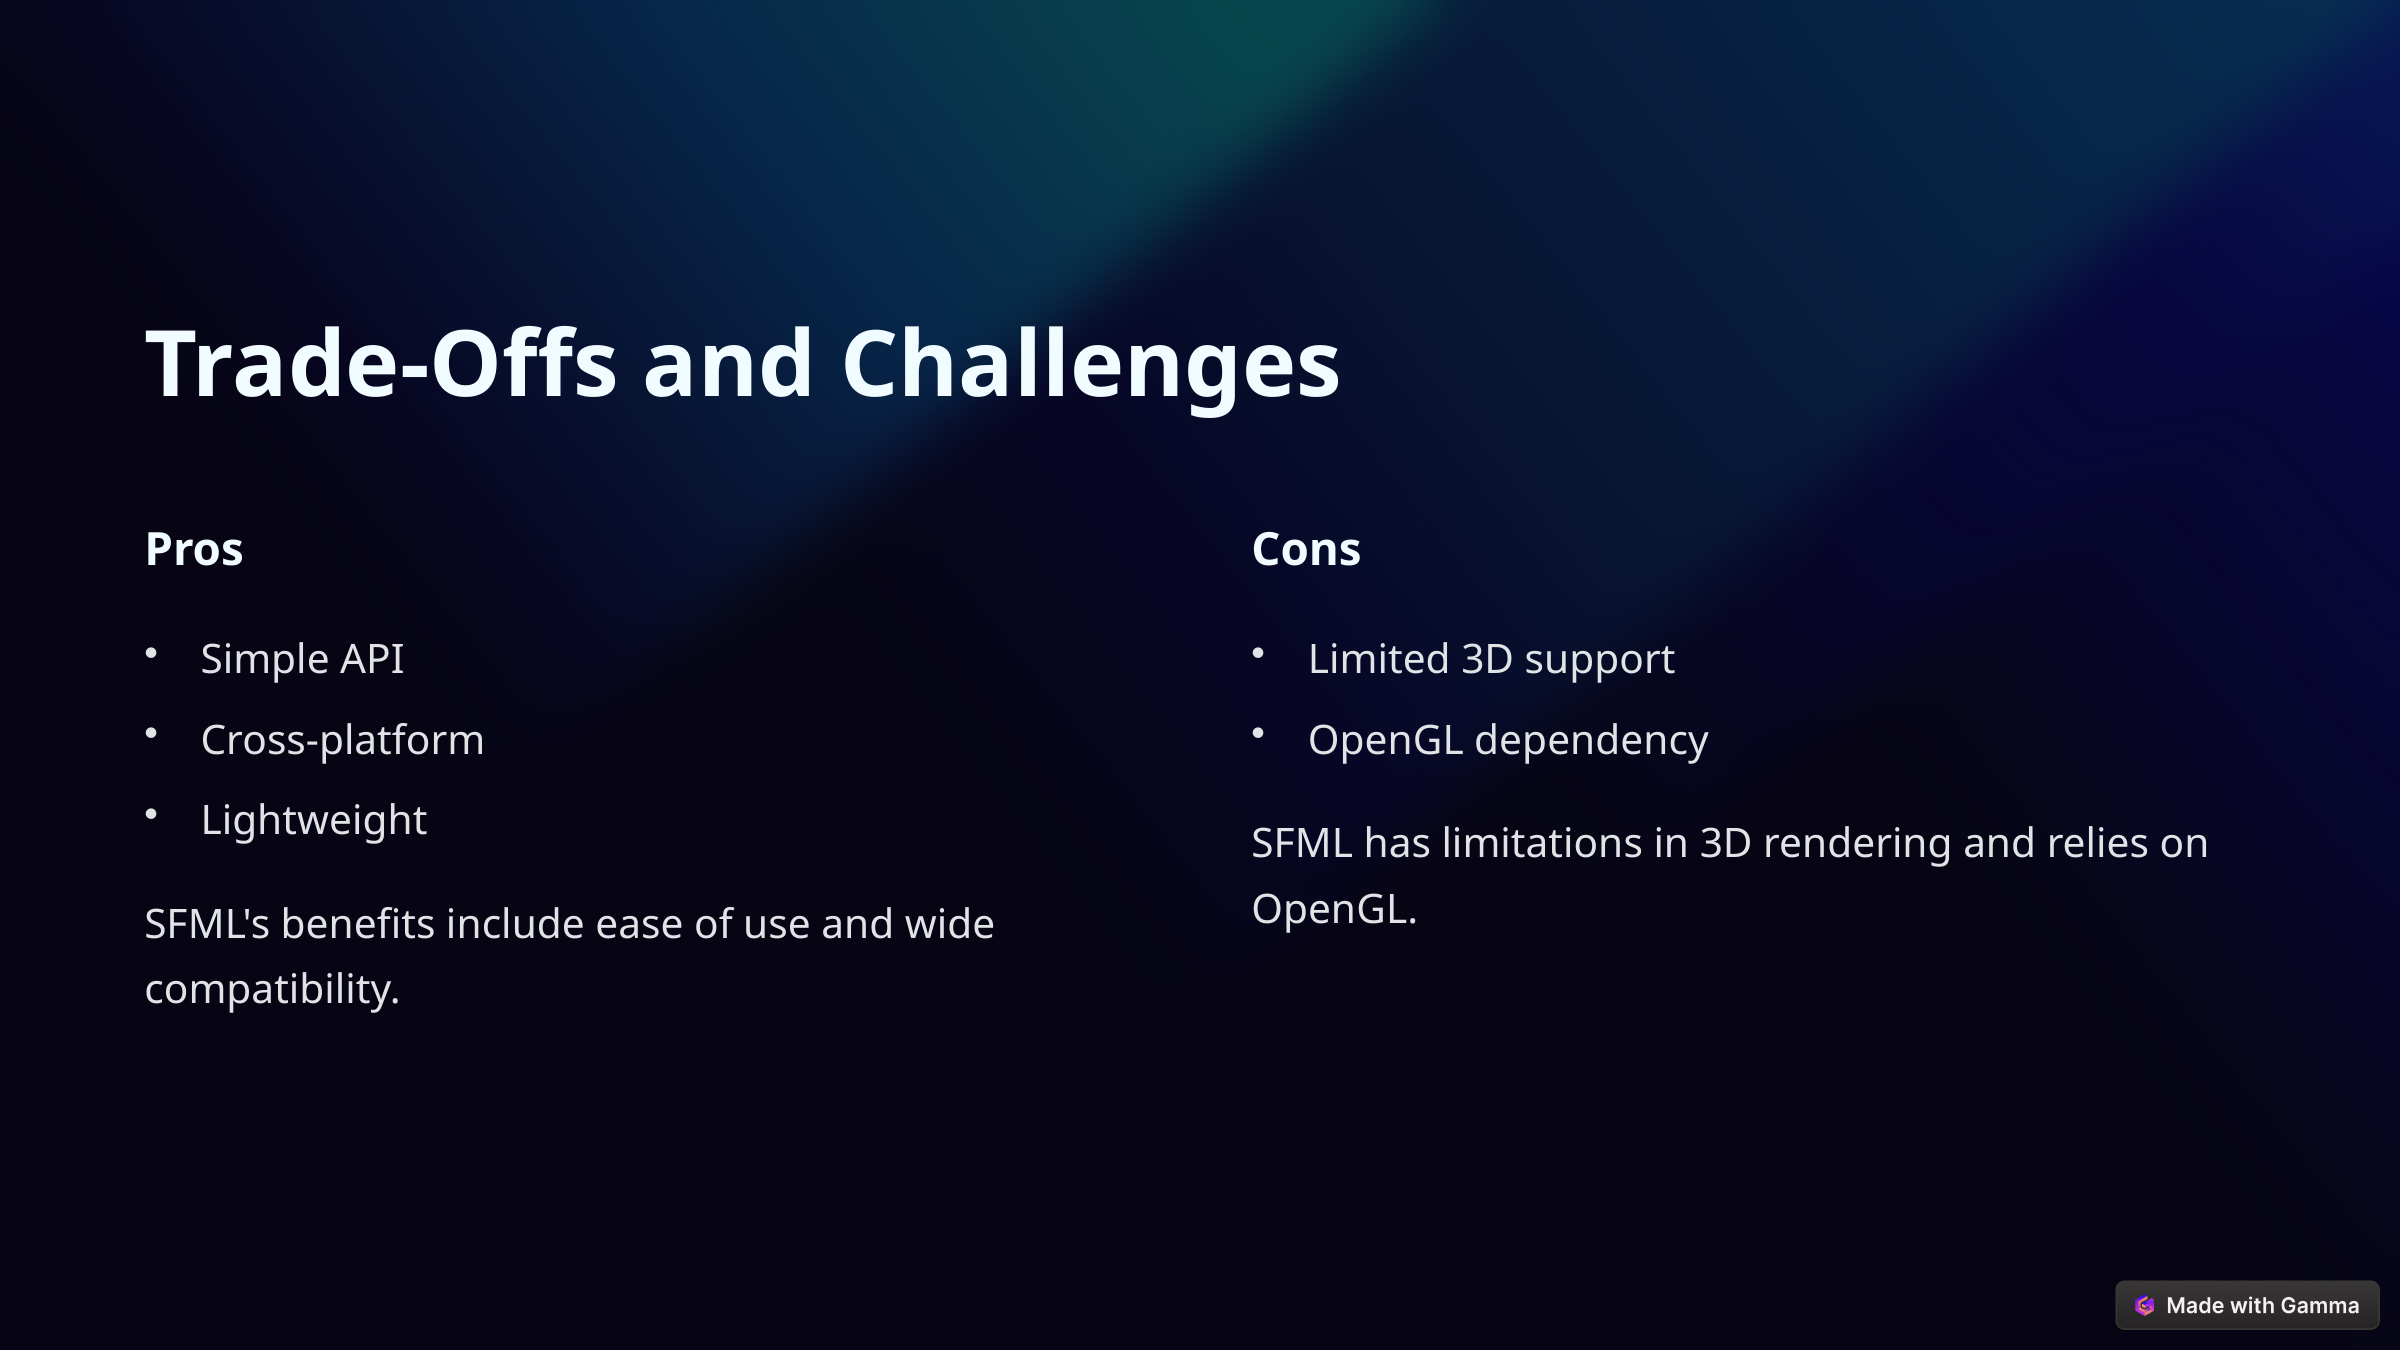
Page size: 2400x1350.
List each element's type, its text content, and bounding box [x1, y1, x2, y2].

text_box Pros [144, 517, 604, 576]
picture [2106, 1271, 2389, 1339]
text_box SFML has limitations in 3D rendering and relies on OpenGL. [1251, 800, 2257, 933]
text_box Simple API [144, 616, 1150, 683]
text_box SFML's benefits include ease of use and wide compatibility. [144, 880, 1150, 1013]
text_box Limited 3D support [1251, 616, 2257, 683]
text_box Cons [1251, 517, 1711, 576]
text_box Lightweight [144, 777, 1150, 844]
text_box Trade-Offs and Challenges [144, 299, 1300, 415]
text_box OpenGL dependency [1251, 696, 2257, 763]
text_box Cross-platform [144, 696, 1150, 763]
